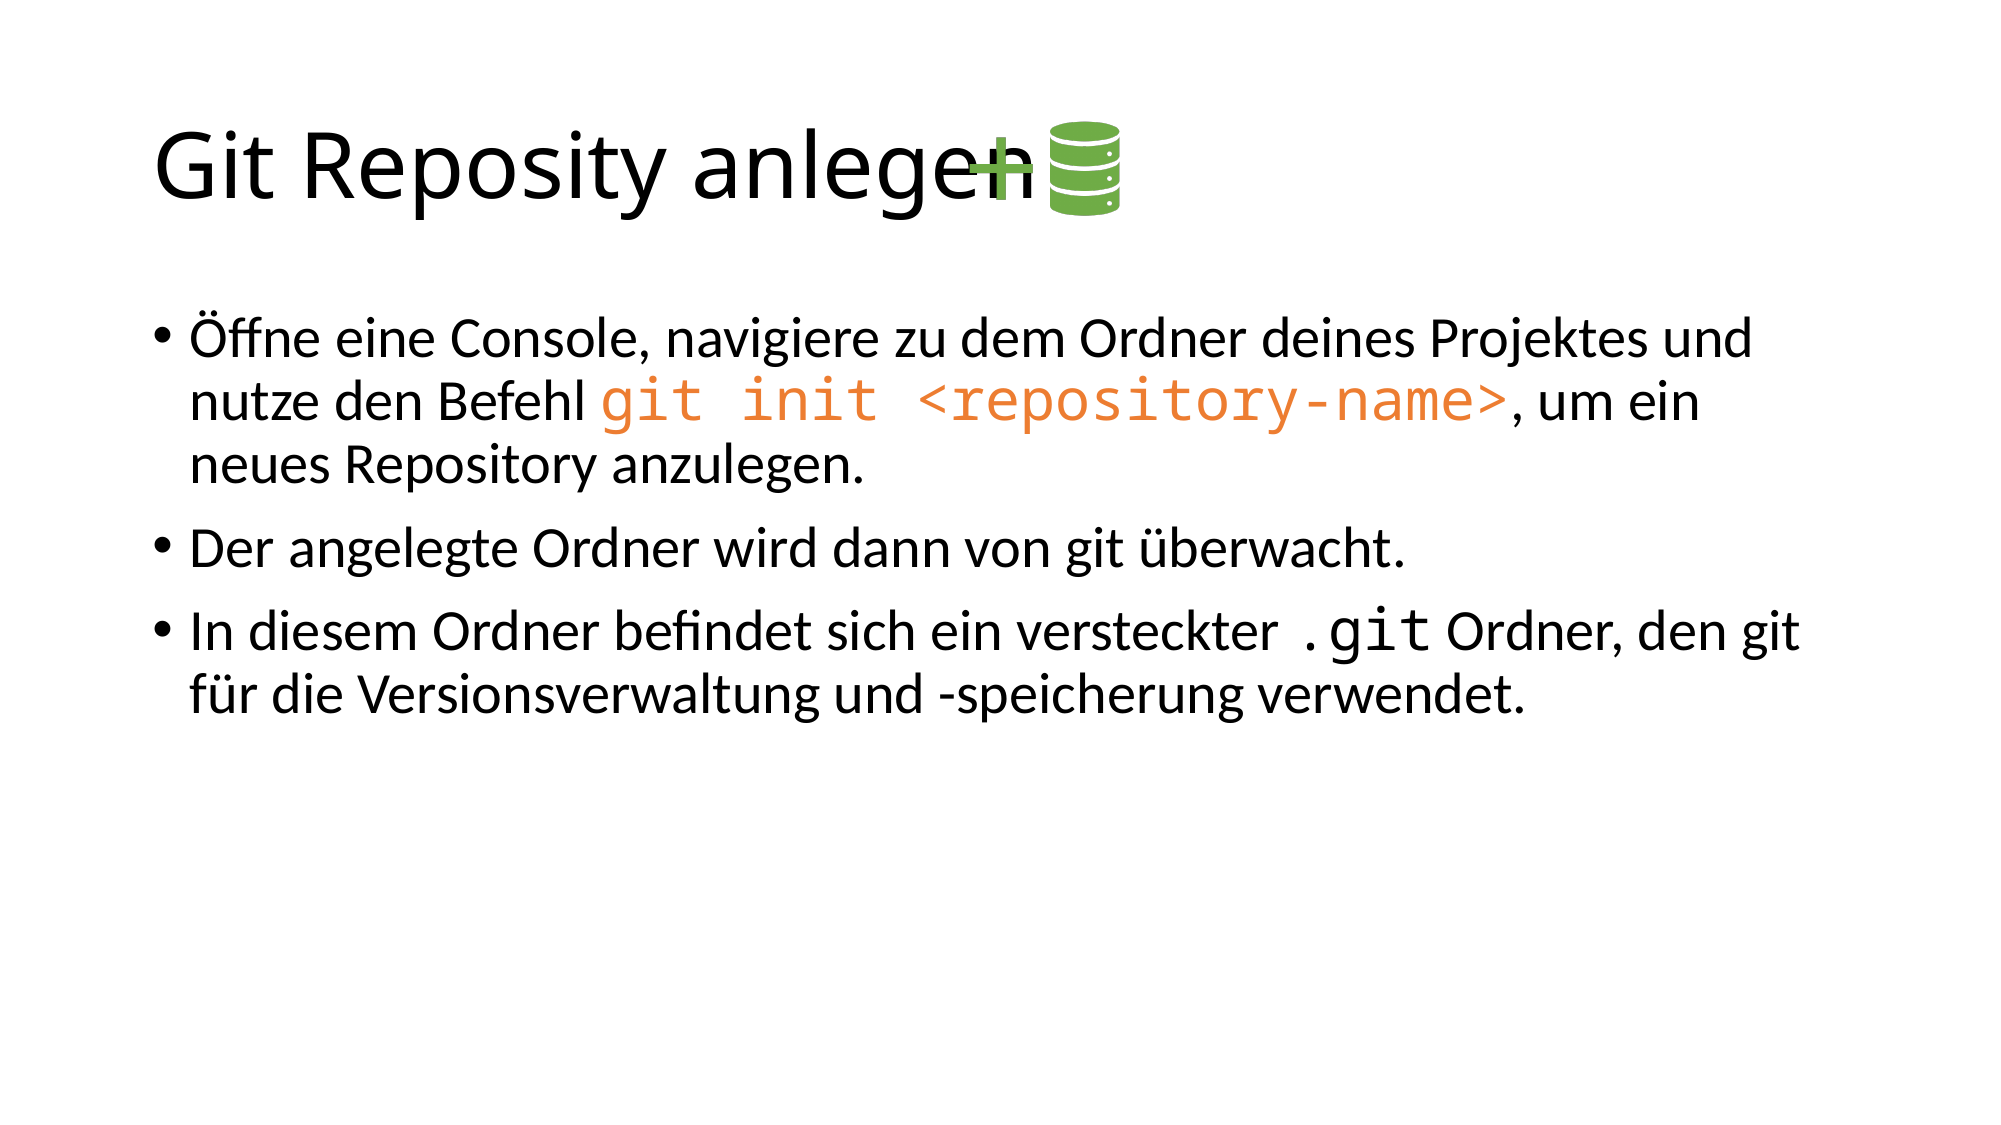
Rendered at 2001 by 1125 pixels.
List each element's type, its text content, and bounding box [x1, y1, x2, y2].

title Git Reposity anlegen [137, 59, 1863, 278]
list Öffne eine Console, navigiere zu dem Ordner deines Projektes und nutze den Befehl git init <repository-name>, um ein neues Repository anzulegen. Der angelegte Ordner wird dann von git überwacht. In diesem Ordner befindet sich ein versteckter .git Ordner, den git für die Versionsverwaltung und -speicherung verwendet. [137, 299, 1863, 1014]
picture [963, 109, 1144, 228]
